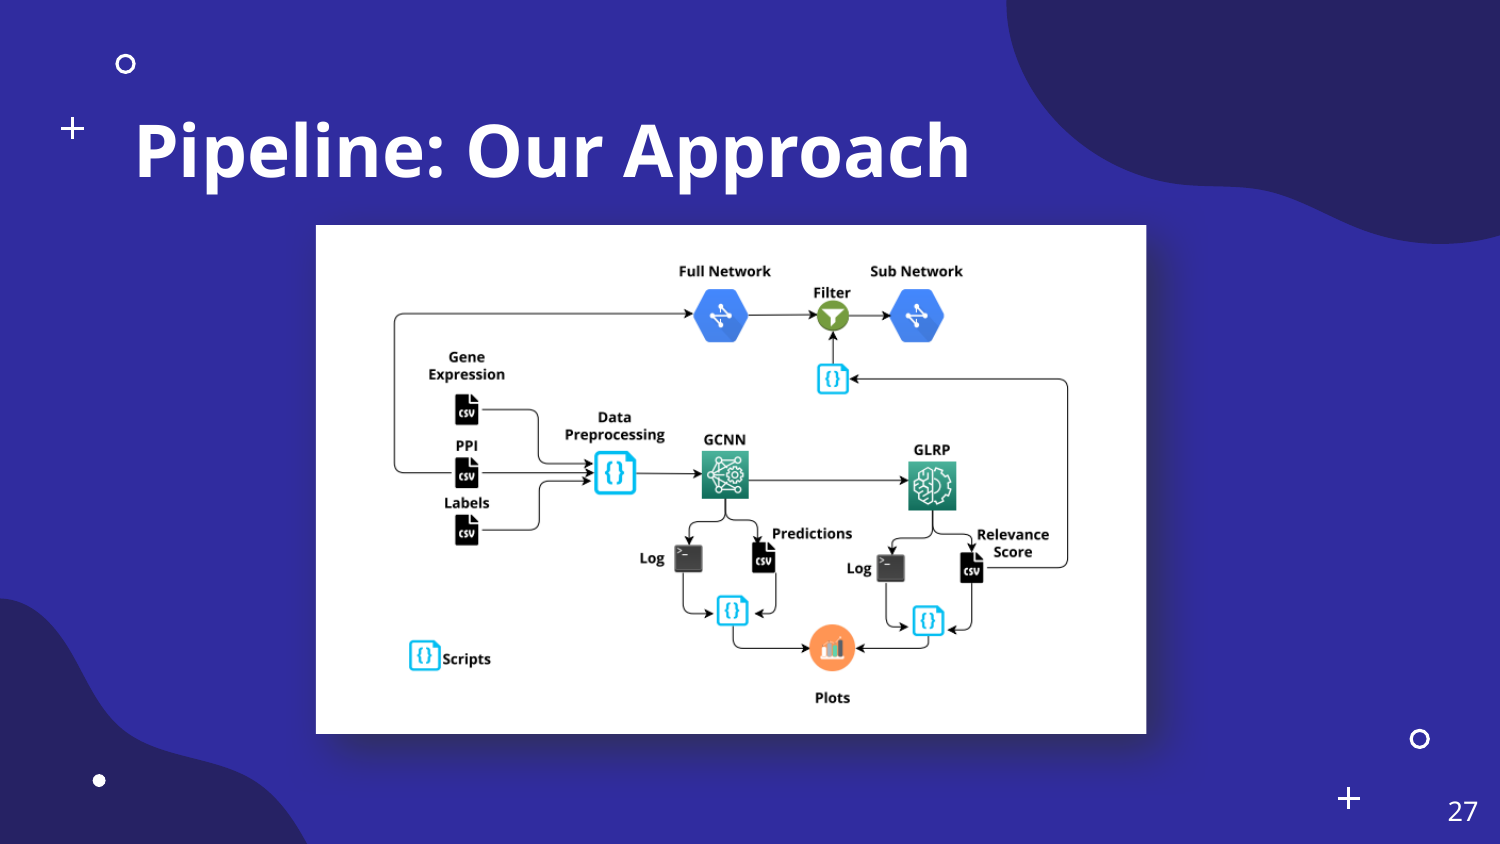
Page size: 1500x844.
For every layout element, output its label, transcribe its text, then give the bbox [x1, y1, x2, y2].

title Pipeline: Our Approach [118, 89, 1382, 184]
picture [315, 224, 1147, 734]
slide_number 27 [1403, 779, 1494, 844]
